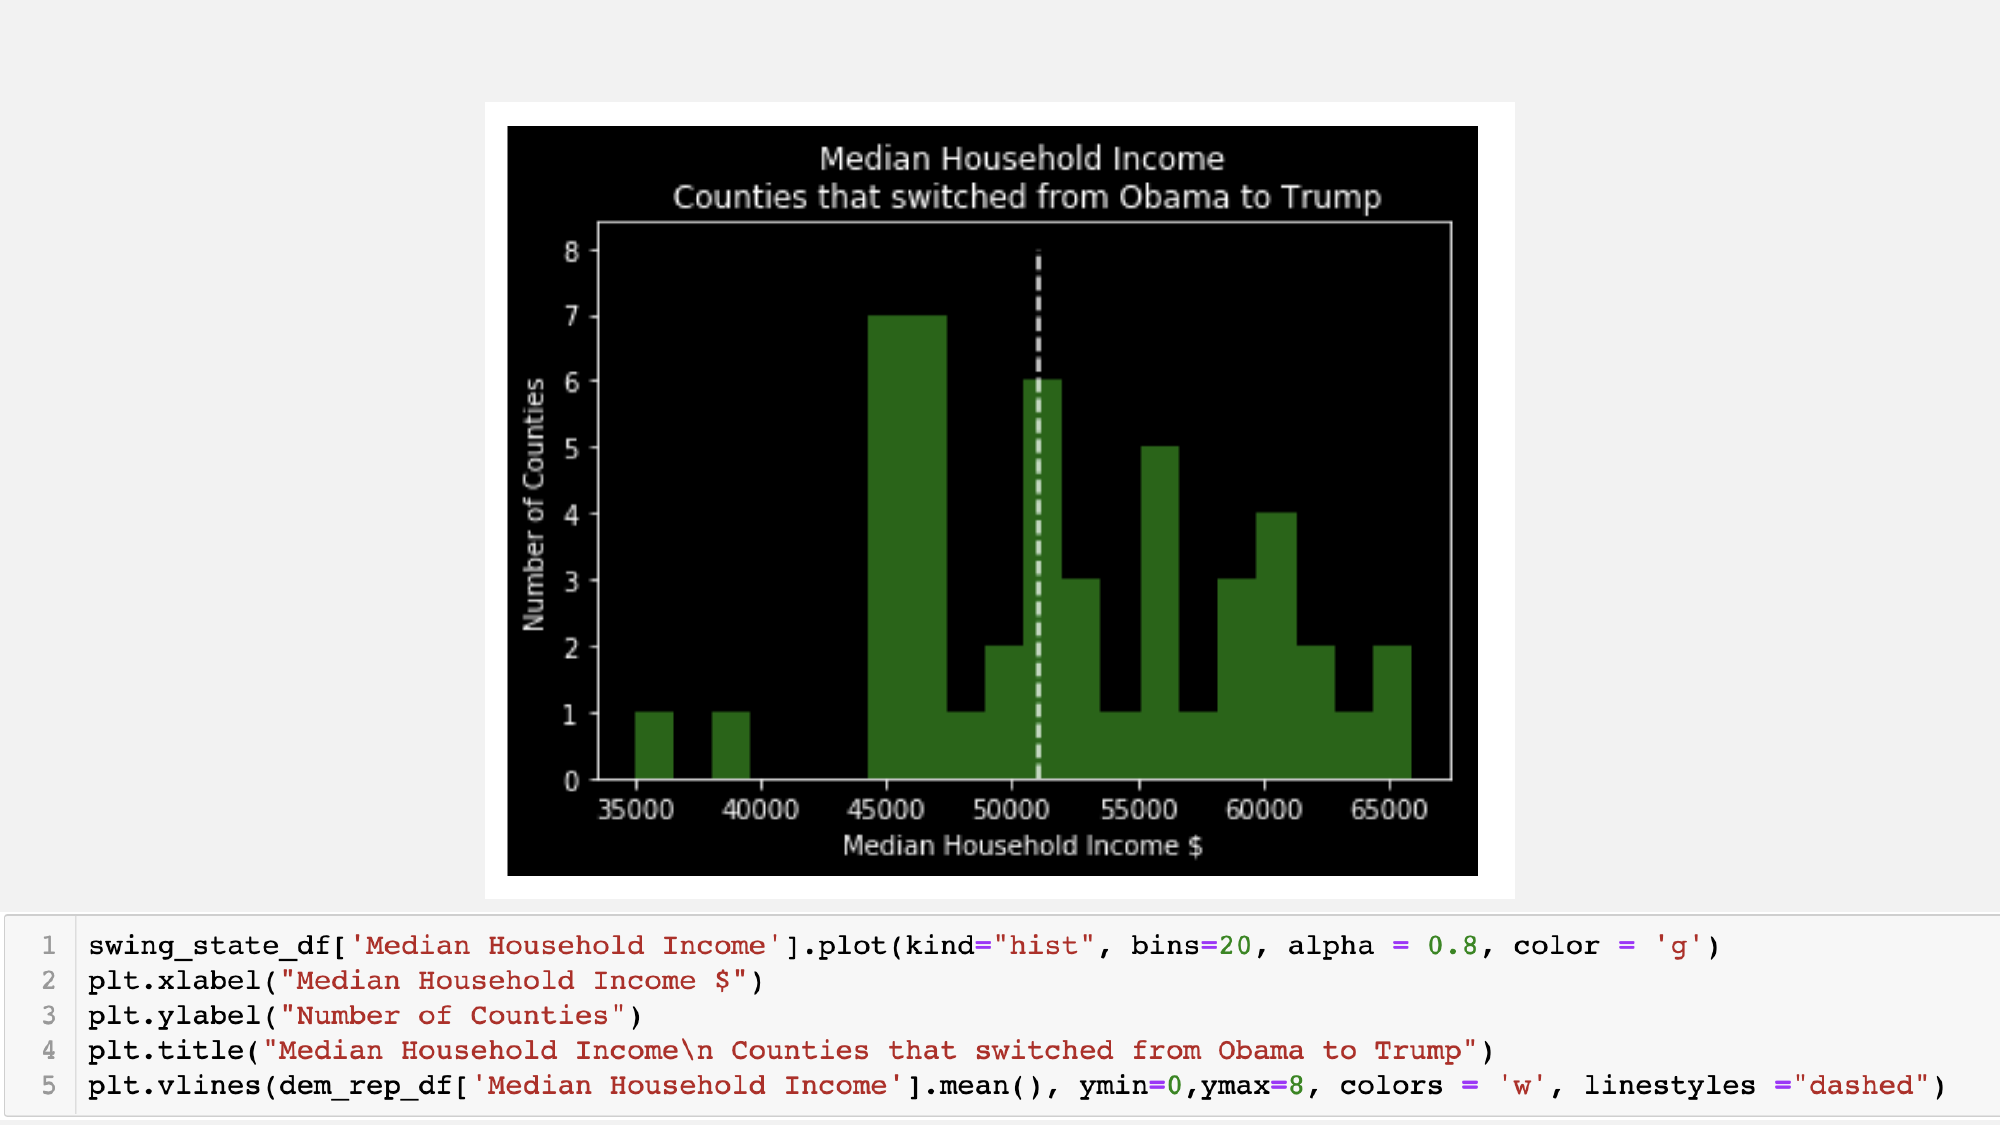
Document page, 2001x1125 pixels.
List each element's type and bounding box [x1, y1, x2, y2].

picture [0, 912, 2000, 1120]
picture [485, 102, 1515, 899]
